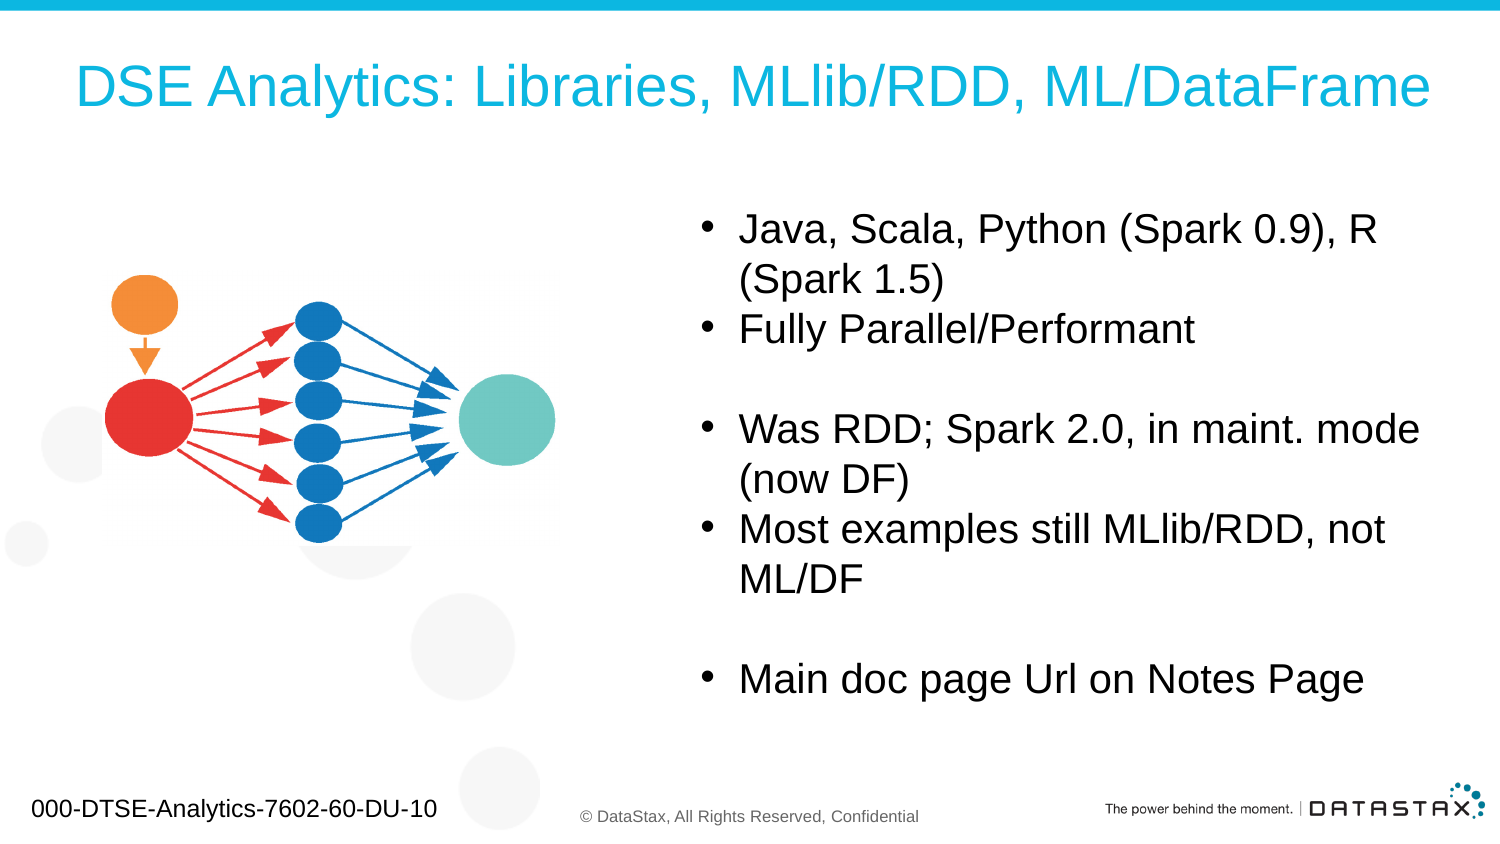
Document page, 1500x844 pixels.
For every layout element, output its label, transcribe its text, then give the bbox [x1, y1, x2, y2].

picture [101, 270, 560, 546]
picture [1090, 767, 1500, 834]
slide_number 000-DTSE-Analytics-7602-60-DU-10 [16, 785, 720, 831]
text_box Java, Scala, Python (Spark 0.9), R (Spark 1.5) Fully Parallel/Performant Was RDD; Spark 2.0, in maint. mode (now DF) Most examples still MLlib/RDD, not ML/DF Main doc page Url on Notes Page [685, 193, 1457, 709]
title DSE Analytics: Libraries, MLlib/RDD, ML/DataFrame [75, 44, 1471, 135]
